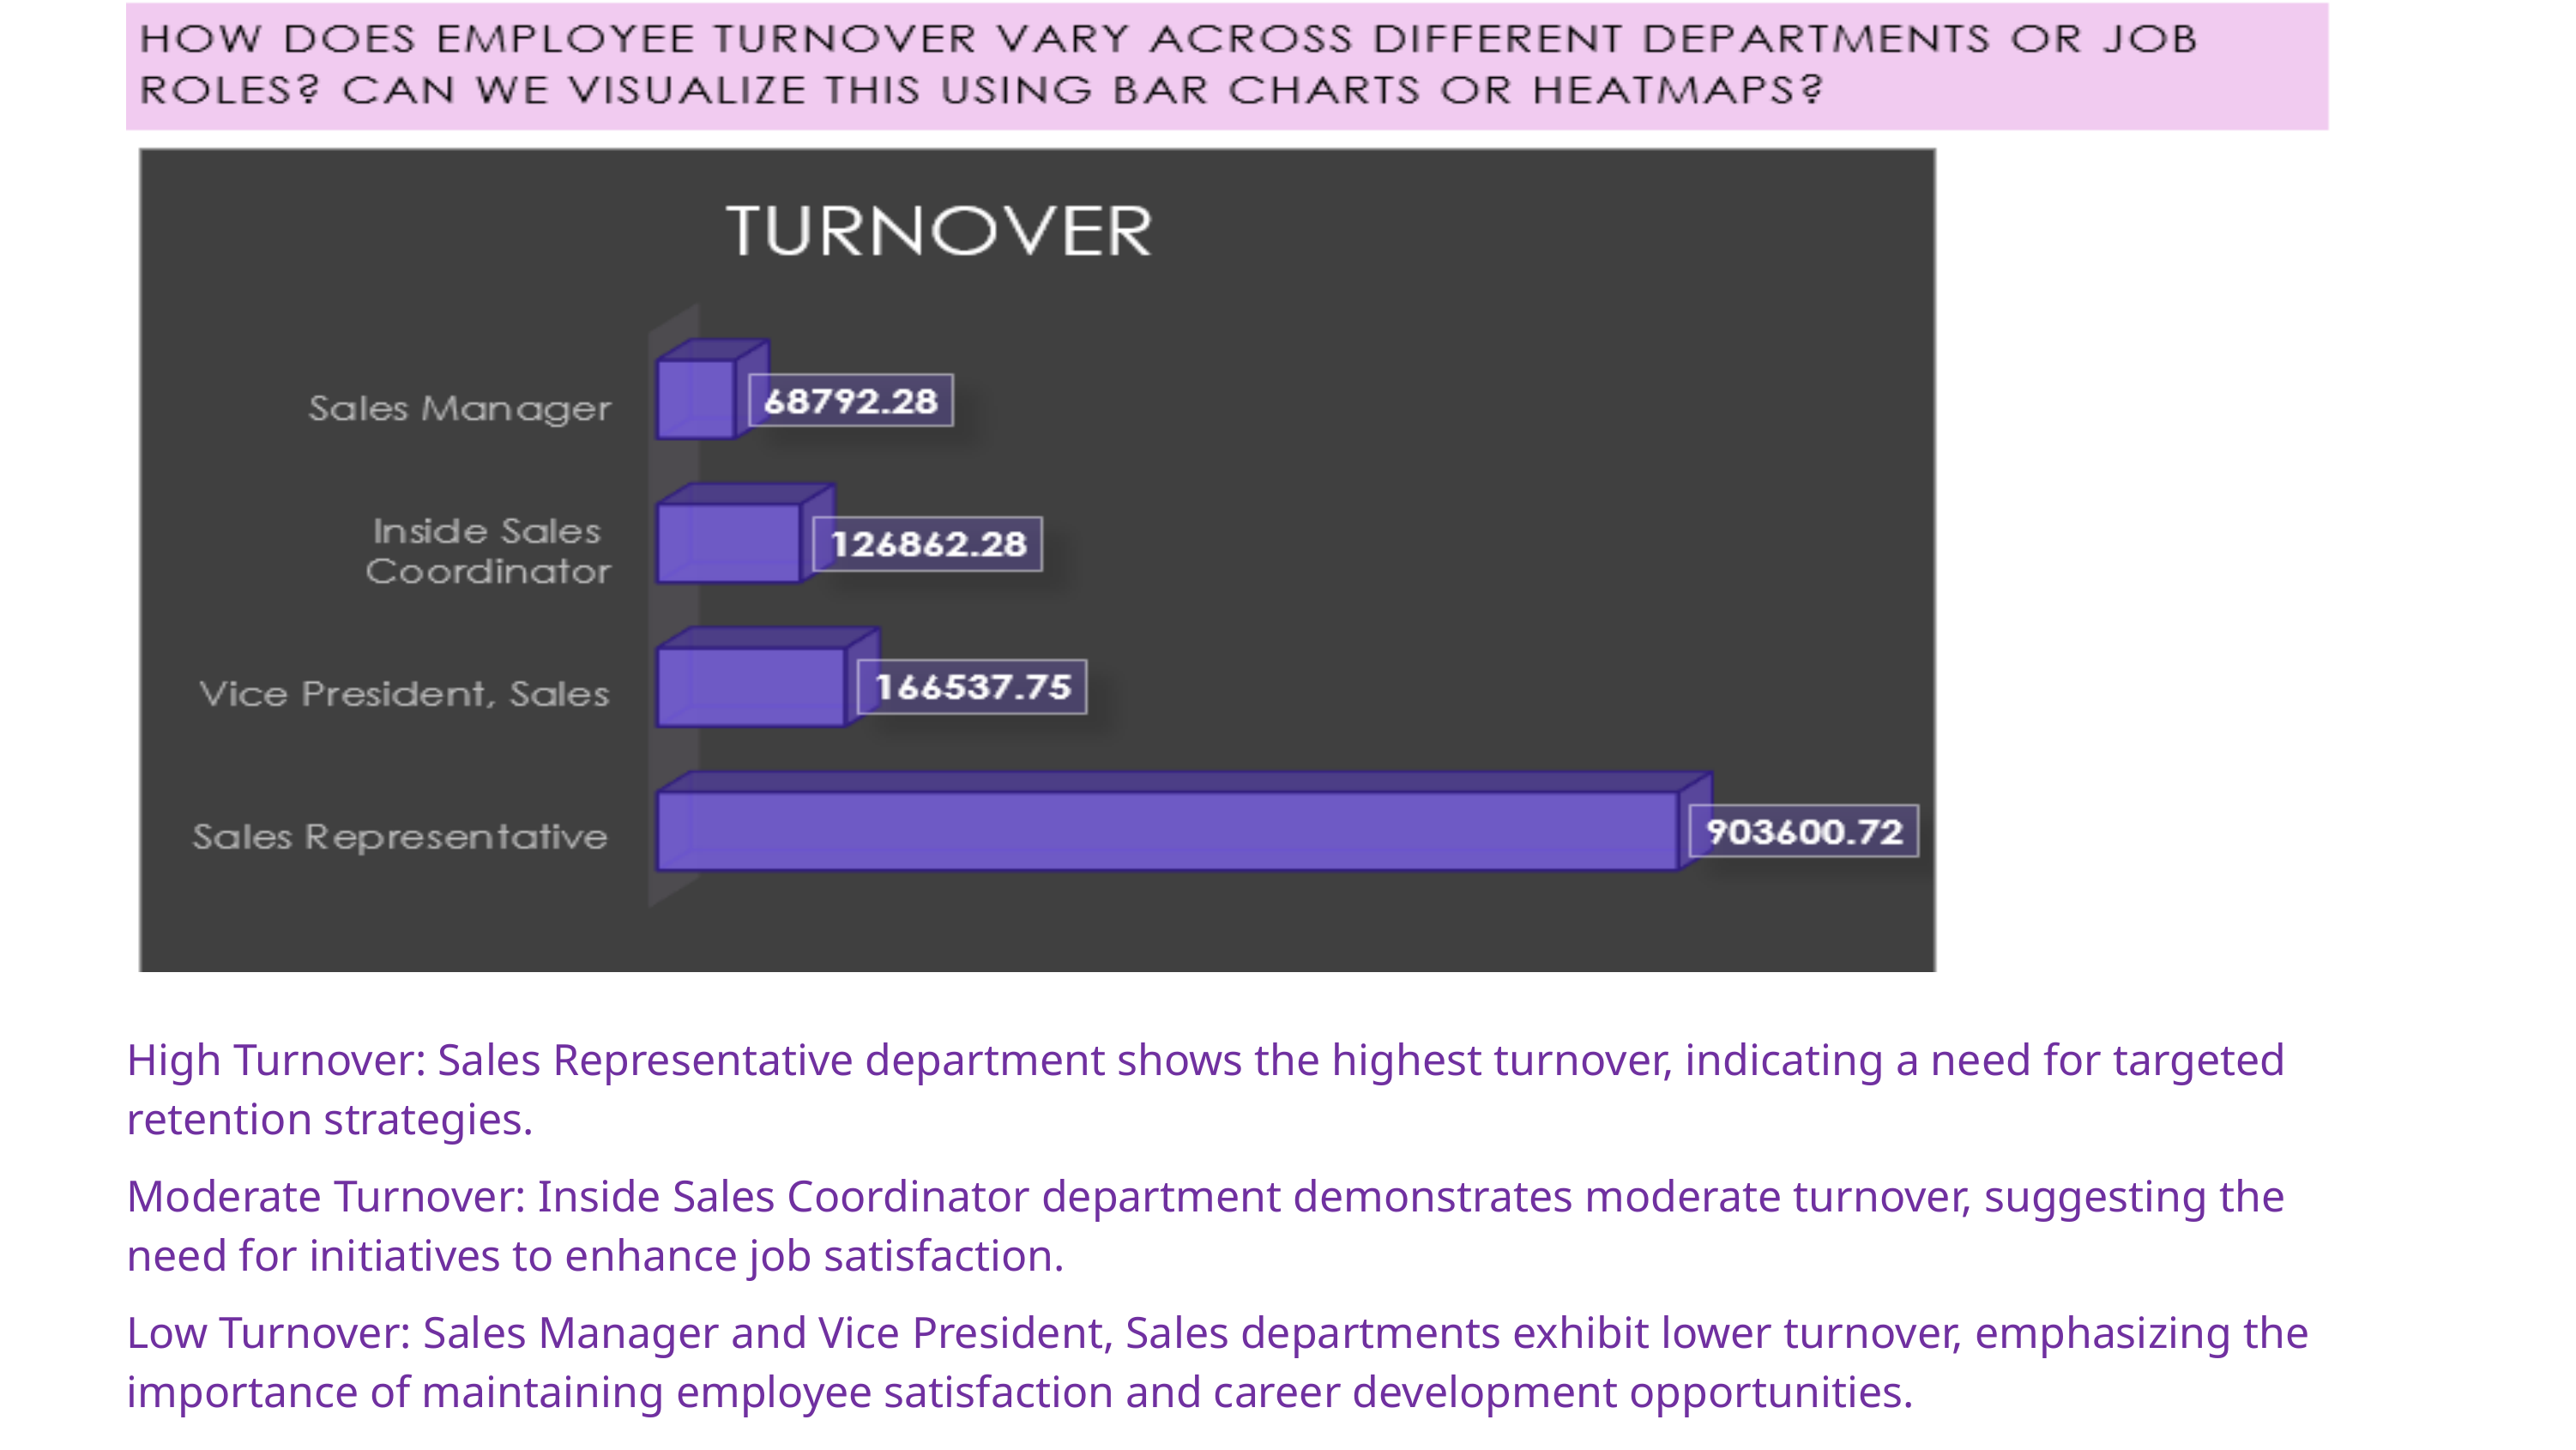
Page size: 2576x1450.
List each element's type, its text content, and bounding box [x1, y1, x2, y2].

picture [126, 0, 2344, 972]
list High Turnover: Sales Representative department shows the highest turnover, indicating a need for targeted retention strategies. Moderate Turnover: Inside Sales Coordinator department demonstrates moderate turnover, suggesting the need for initiatives to enhance job satisfaction. Low Turnover: Sales Manager and Vice President, Sales departments exhibit lower turnover, emphasizing the importance of maintaining employee satisfaction and career development opportunities. [126, 1024, 2344, 1450]
